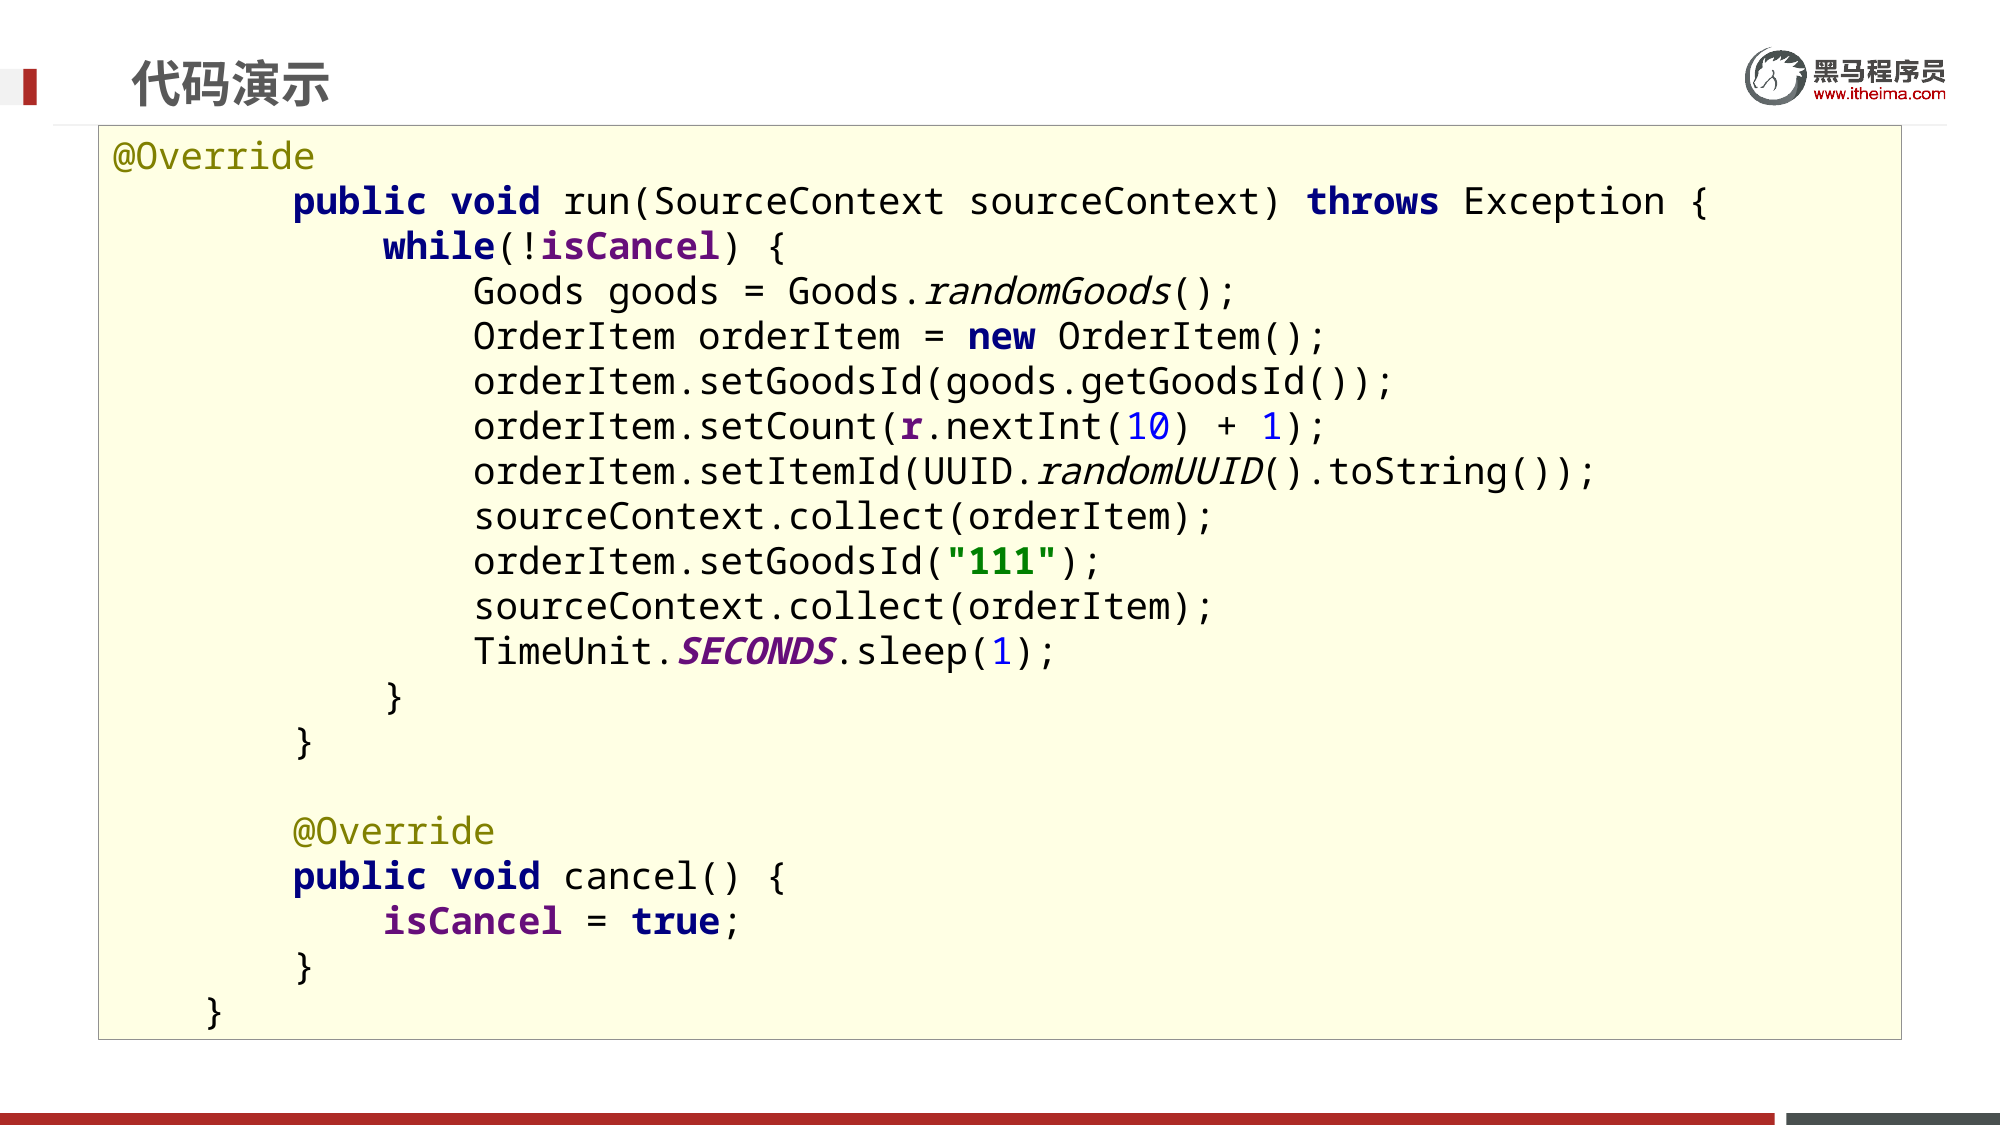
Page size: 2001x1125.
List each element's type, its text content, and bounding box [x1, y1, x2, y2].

title 代码演示 [116, 40, 1556, 124]
text_box @Override public void run(SourceContext sourceContext) throws Exception { while(!isCancel) { Goods goods = Goods.randomGoods(); OrderItem orderItem = new OrderItem(); orderItem.setGoodsId(goods.getGoodsId()); orderItem.setCount(r.nextInt(10) + 1); orderItem.setItemId(UUID.randomUUID().toString()); sourceContext.collect(orderItem); orderItem.setGoodsId("111"); sourceContext.collect(orderItem); TimeUnit.SECONDS.sleep(1); } } @Override public void cancel() { isCancel = true; } } [98, 124, 1902, 1040]
picture [1744, 46, 1946, 106]
